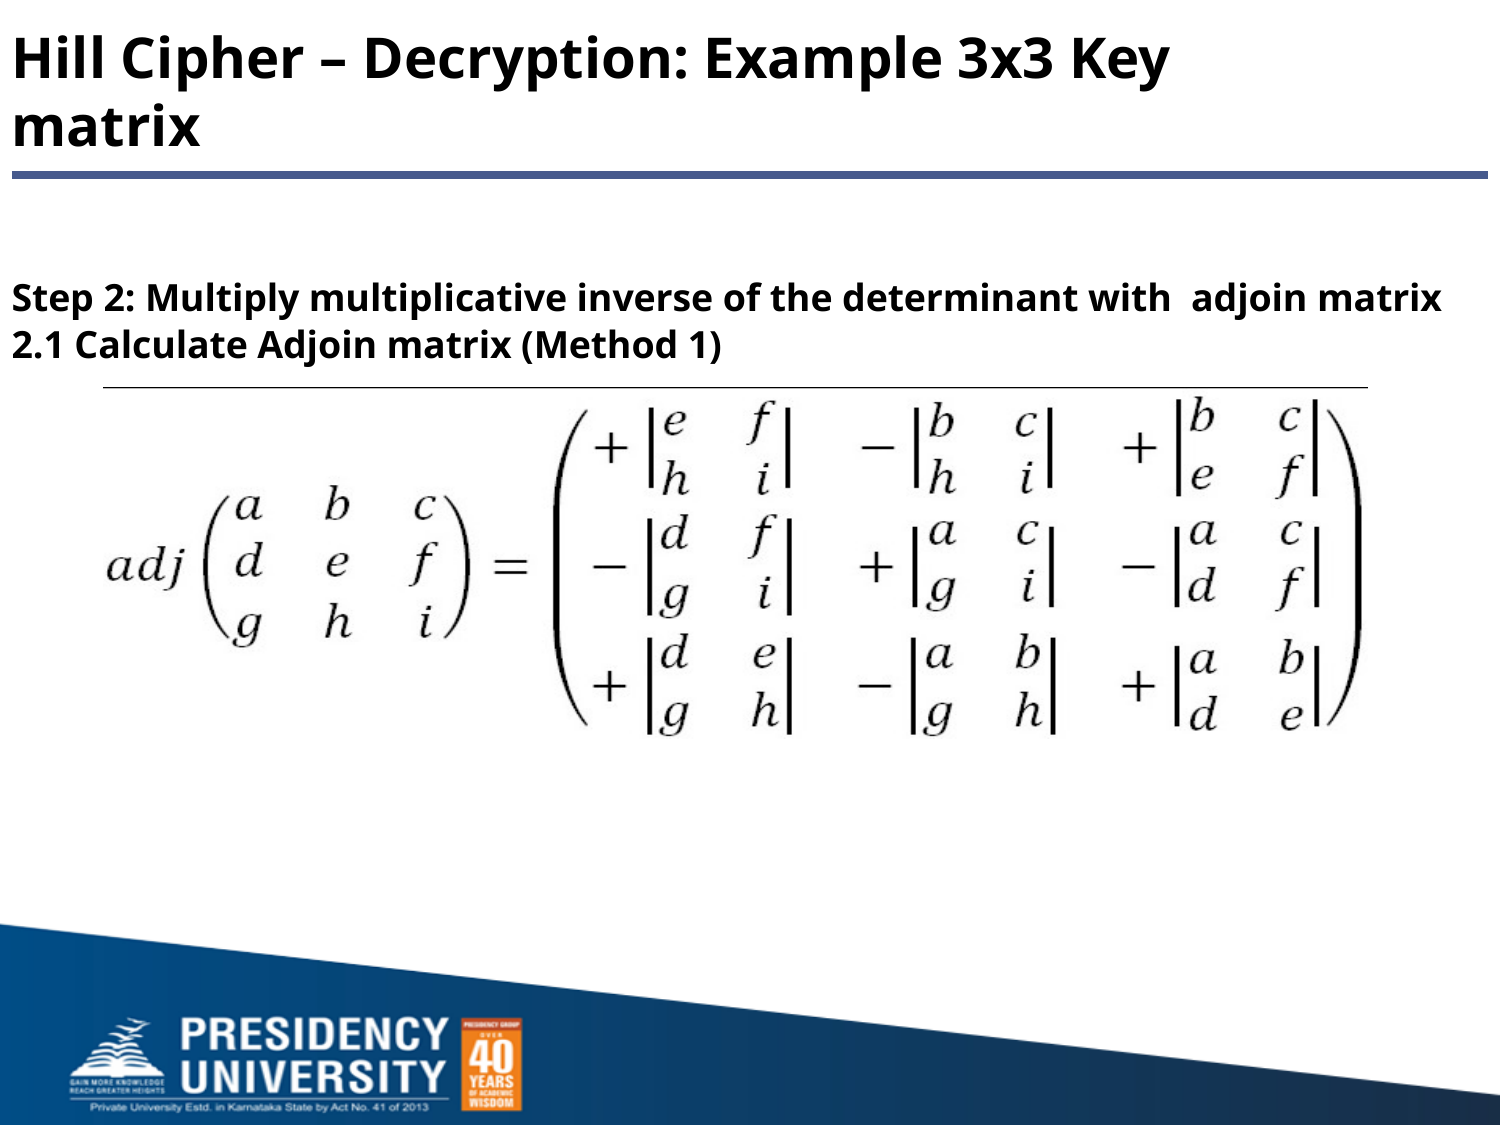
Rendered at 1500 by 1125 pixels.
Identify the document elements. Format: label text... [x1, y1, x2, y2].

picture [0, 921, 1500, 1125]
text_box Step 2: Multiply multiplicative inverse of the determinant with adjoin matrix 2.1 Calculate Adjoin matrix (Method 1) [10, 272, 1486, 366]
text_box Hill Cipher – Decryption: Example 3x3 Key matrix [10, 20, 1284, 158]
picture [103, 387, 1368, 740]
